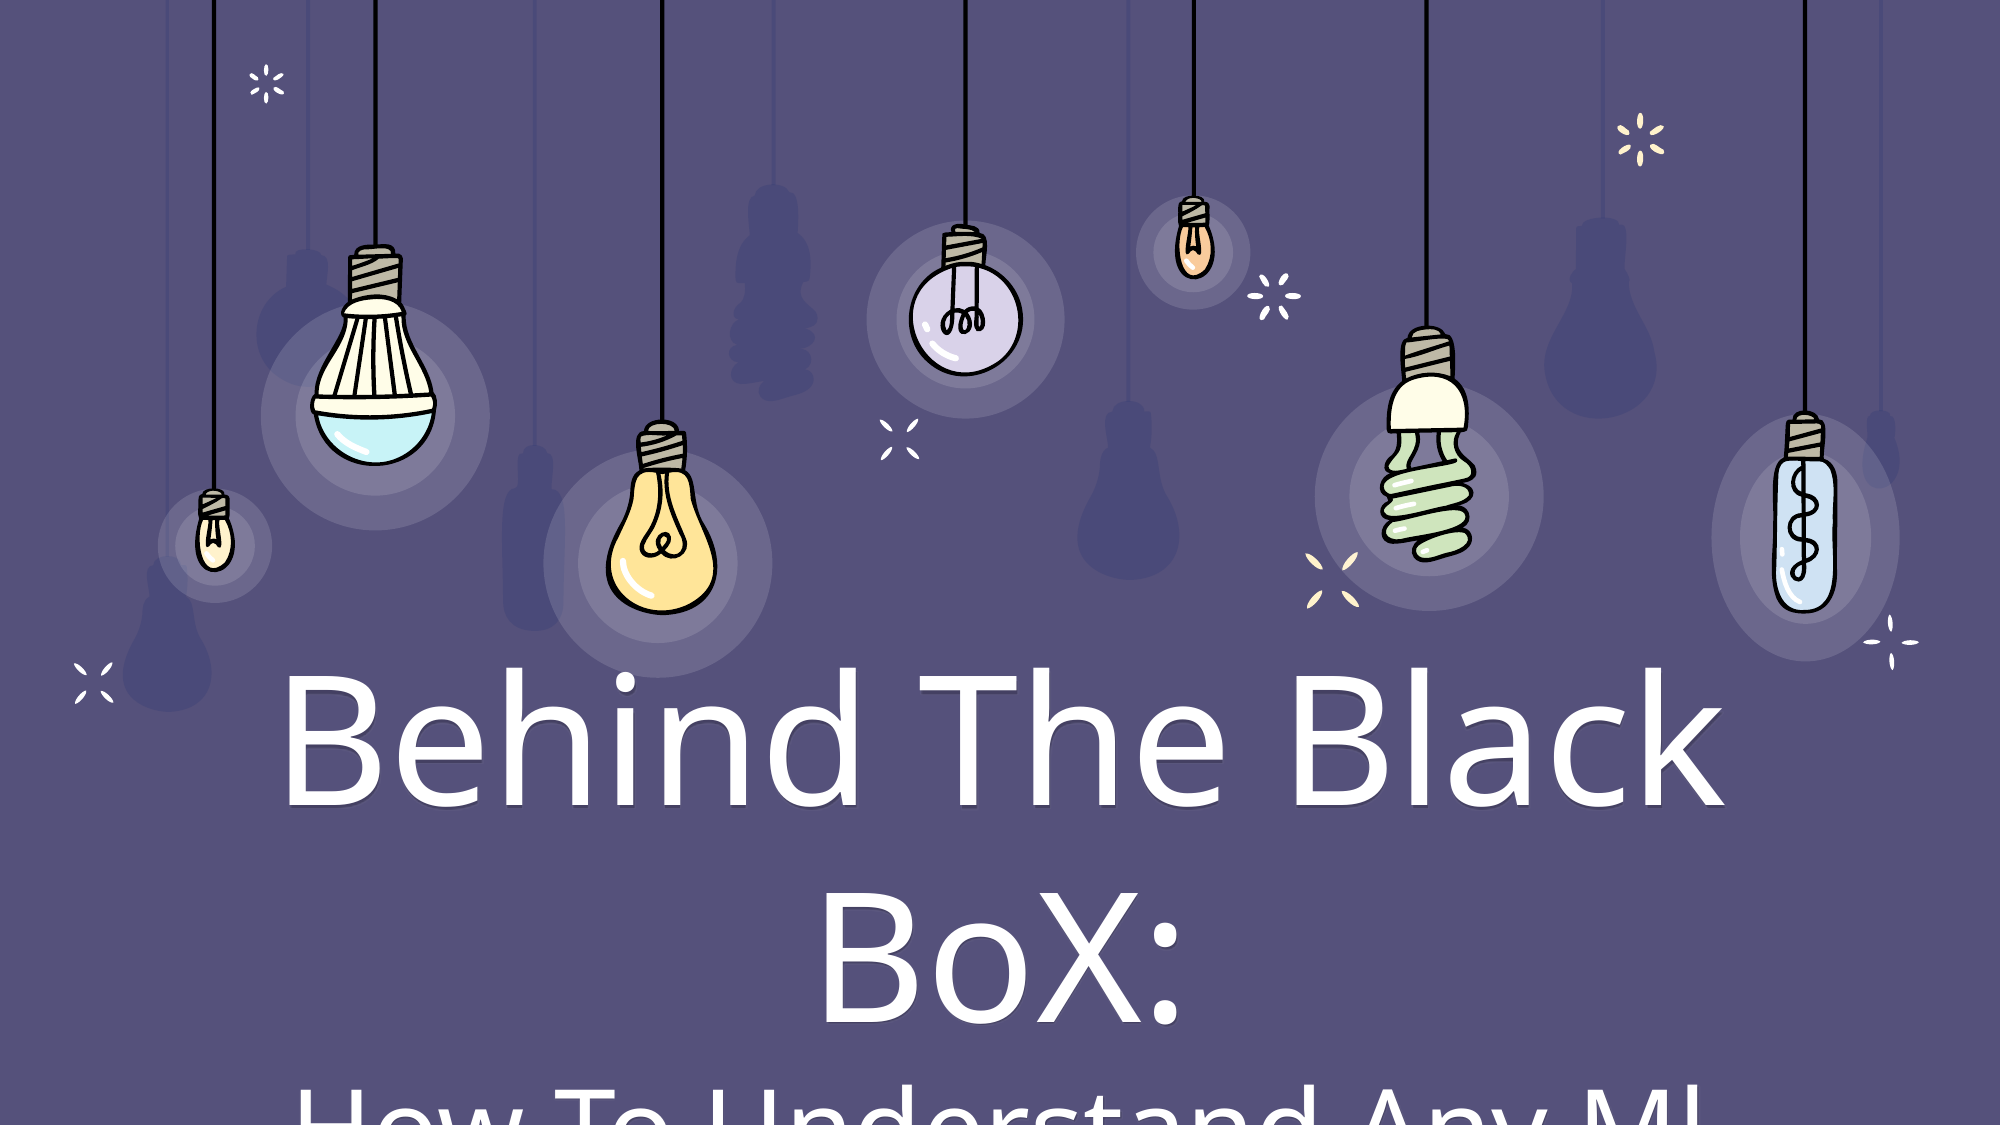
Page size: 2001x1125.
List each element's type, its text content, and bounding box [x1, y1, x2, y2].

title Behind The Black BoX: How To Understand Any Ml Model Using SHAP [187, 624, 1813, 917]
